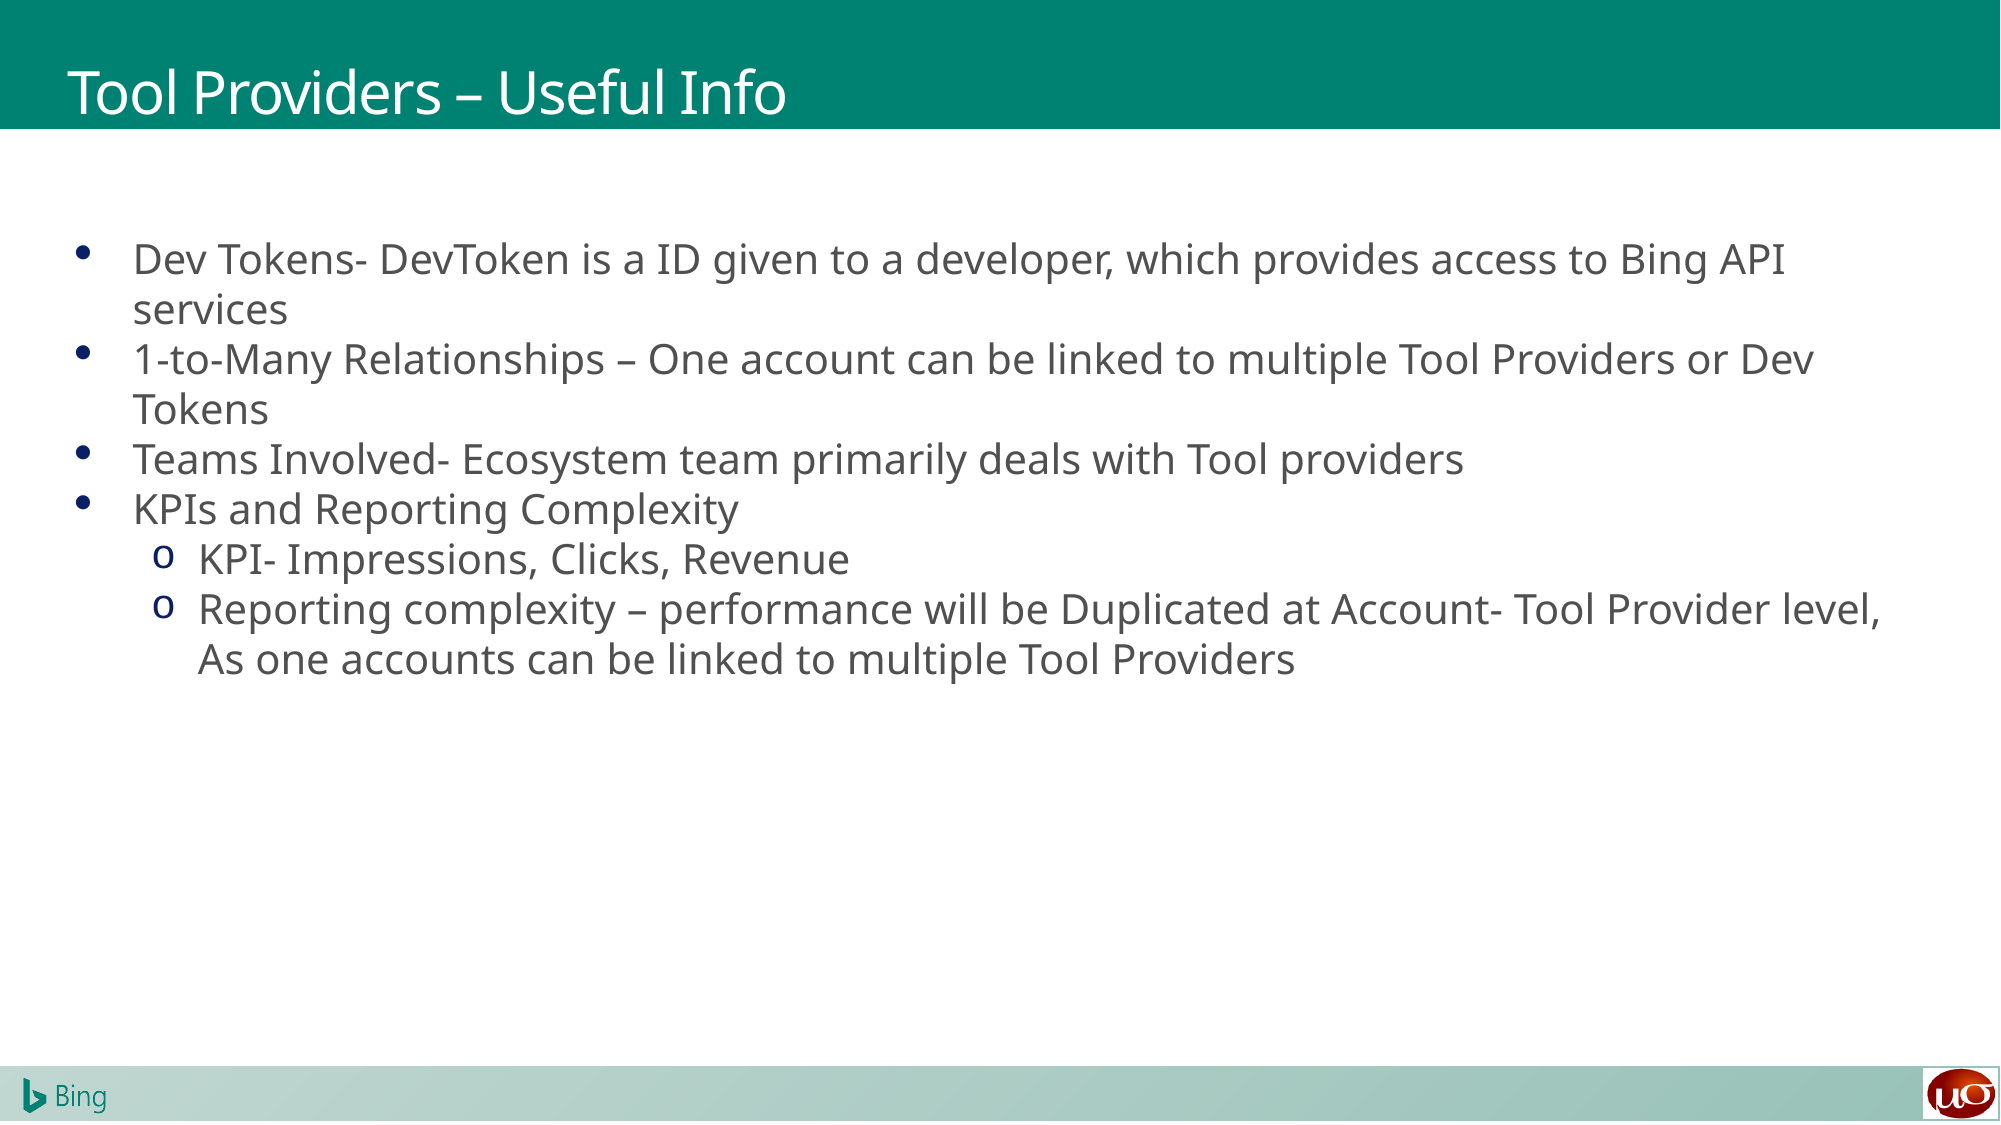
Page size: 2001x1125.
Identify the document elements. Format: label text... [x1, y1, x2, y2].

text_box Dev Tokens- DevToken is a ID given to a developer, which provides access to Bing API services 1-to-Many Relationships – One account can be linked to multiple Tool Providers or Dev Tokens Teams Involved- Ecosystem team primarily deals with Tool providers KPIs and Reporting Complexity KPI- Impressions, Clicks, Revenue Reporting complexity – performance will be Duplicated at Account- Tool Provider level, As one accounts can be linked to multiple Tool Providers [61, 224, 1924, 690]
picture [1923, 1068, 1998, 1119]
picture [9, 1062, 124, 1125]
title Tool Providers – Useful Info [43, 48, 1825, 266]
